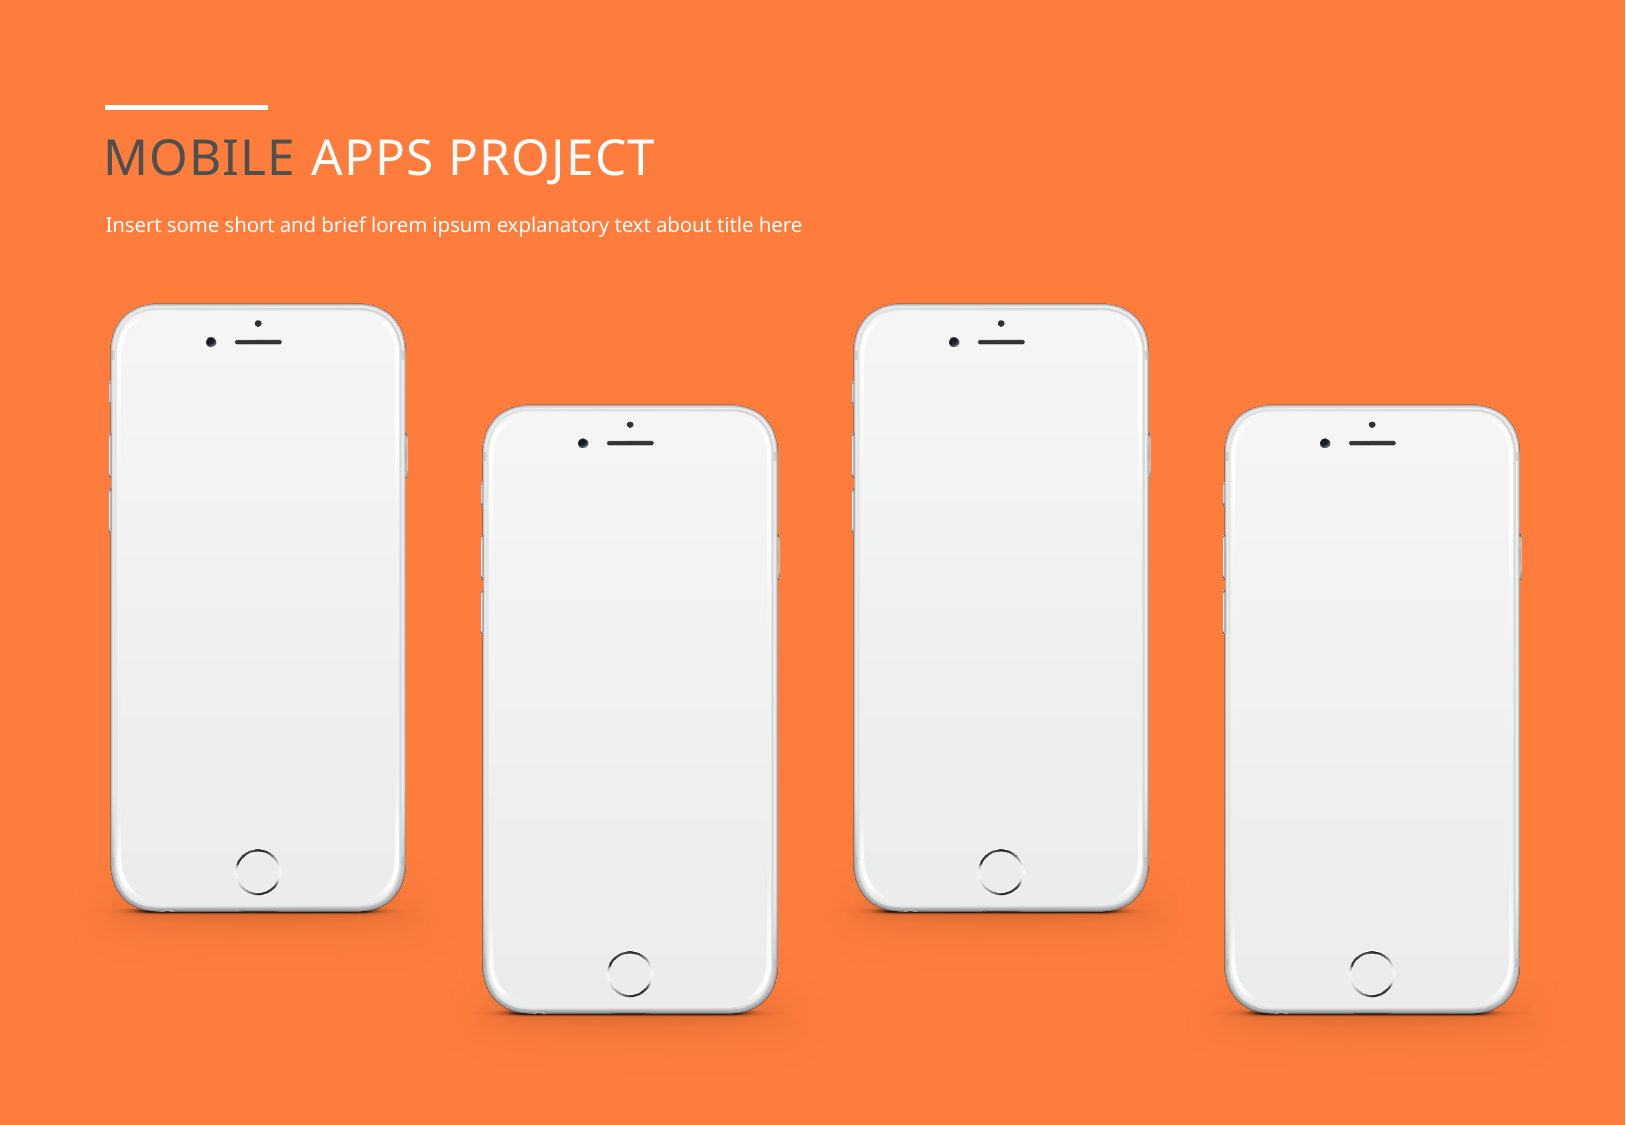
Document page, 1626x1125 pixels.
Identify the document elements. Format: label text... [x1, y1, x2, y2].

picture [5, 250, 1625, 1090]
list Insert some short and brief lorem ipsum explanatory text about title here [105, 209, 1519, 241]
list Mobile Apps project [103, 125, 1518, 187]
